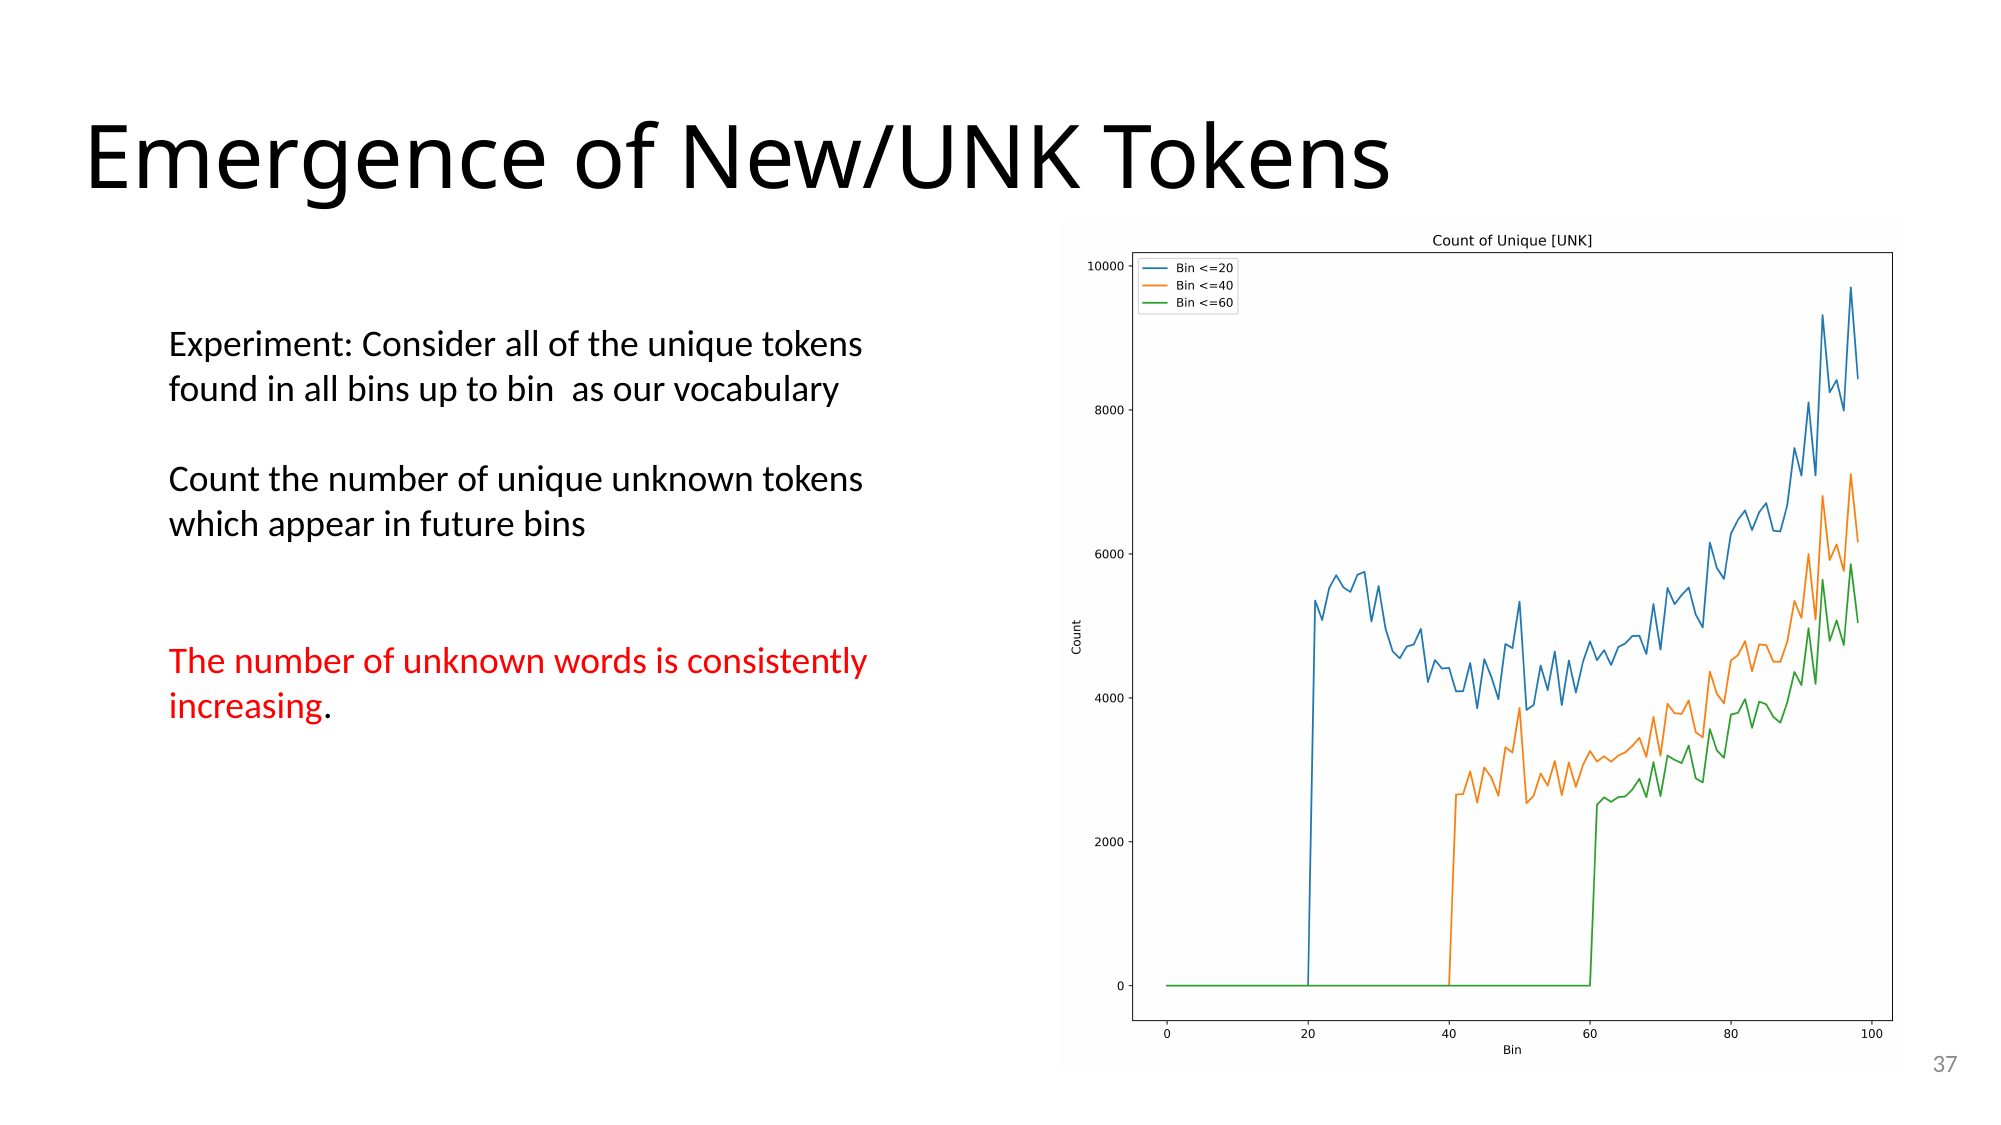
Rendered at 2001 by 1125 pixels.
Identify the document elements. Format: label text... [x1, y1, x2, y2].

text_box The number of unknown words is consistently increasing. [154, 628, 1026, 778]
picture [1058, 222, 1905, 1069]
title Emergence of New/UNK Tokens [68, 97, 1932, 223]
slide_number 37 [1853, 1019, 1974, 1106]
